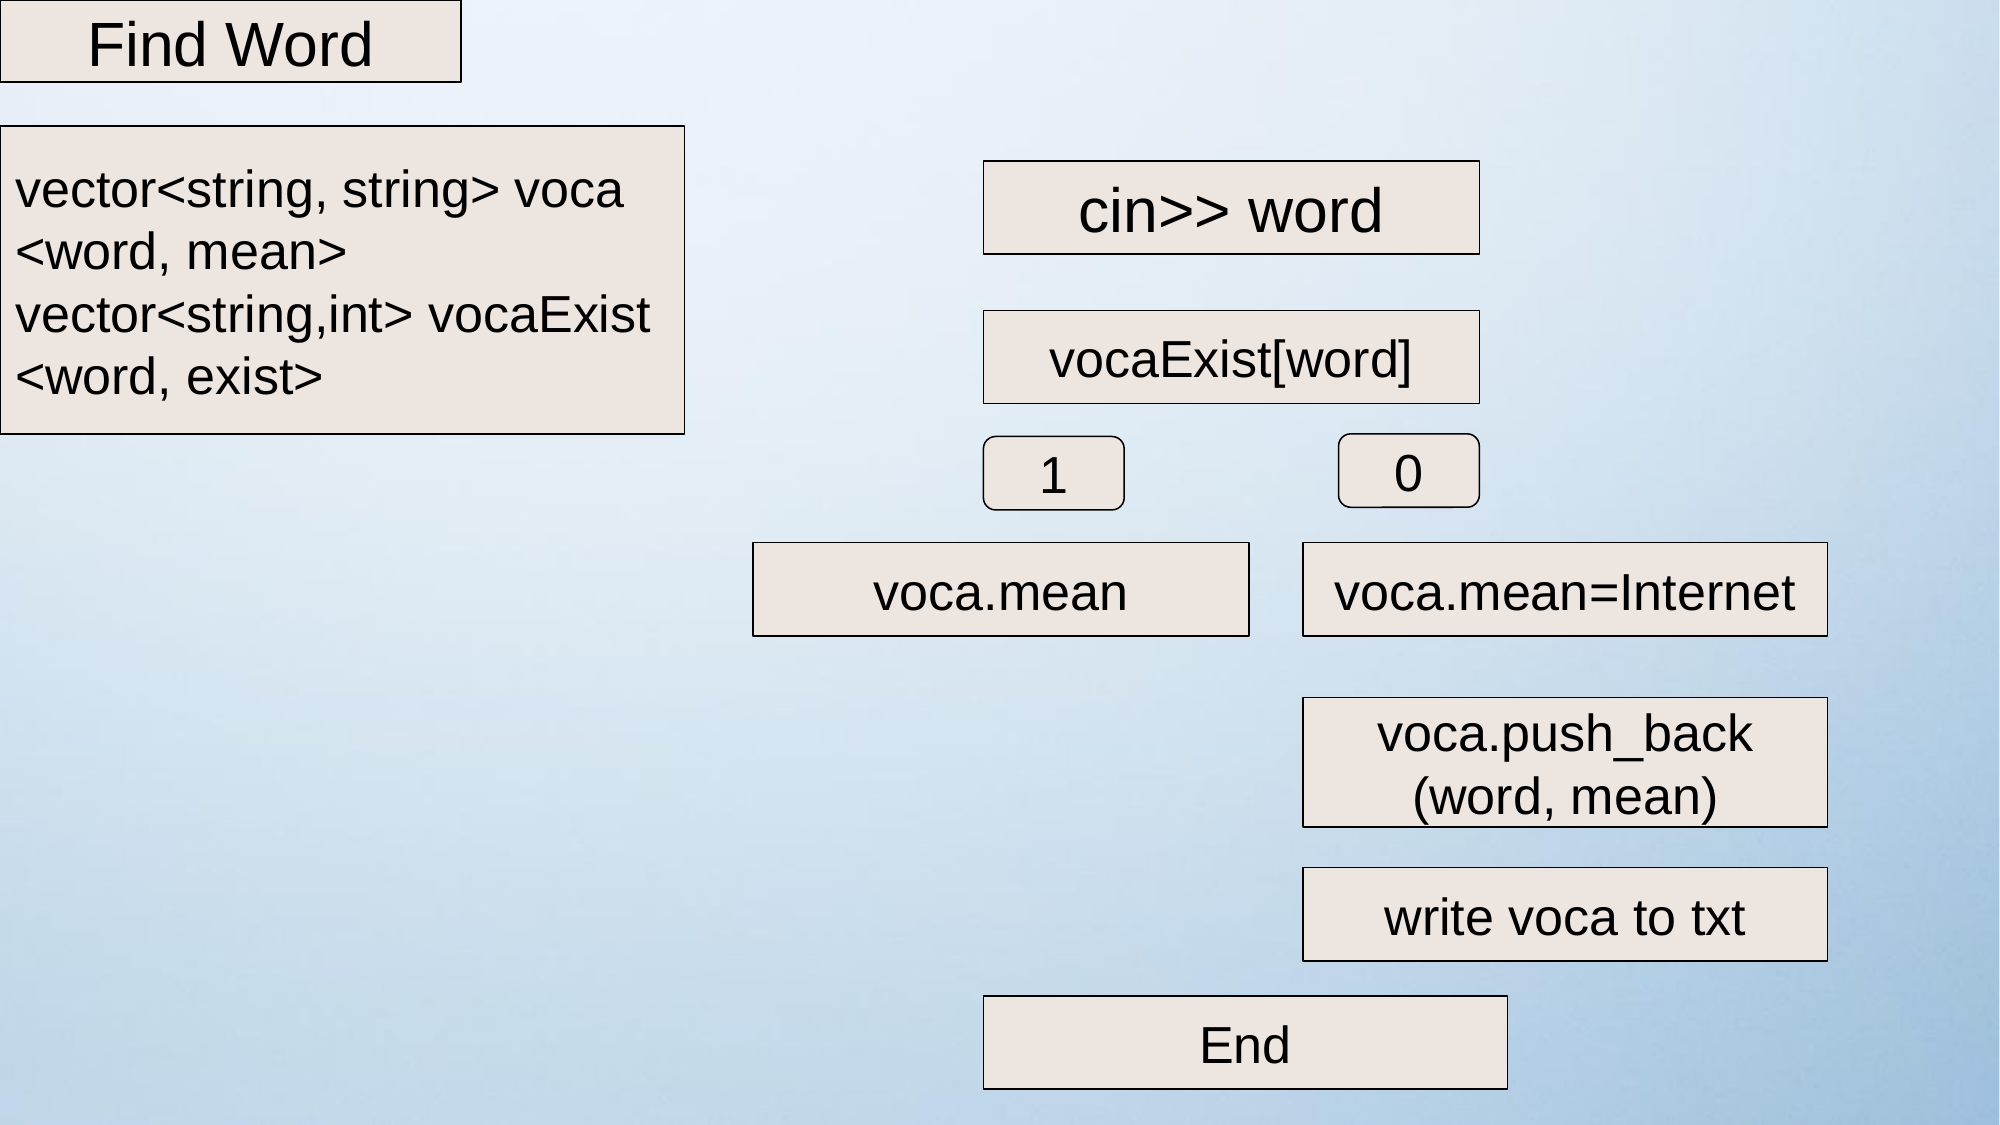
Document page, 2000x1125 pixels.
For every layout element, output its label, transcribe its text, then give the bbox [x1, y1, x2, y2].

picture [0, 0, 2000, 1125]
text_box 1 [983, 436, 1125, 510]
text_box voca.push_back (word, mean) [1303, 697, 1828, 828]
text_box 0 [1338, 433, 1480, 508]
text_box write voca to txt [1303, 867, 1828, 961]
text_box End [983, 995, 1508, 1089]
text_box vocaExist[word] [983, 310, 1480, 404]
text_box voca.mean [753, 542, 1250, 636]
text_box voca.mean=Internet [1303, 542, 1828, 636]
text_box vector<string, string> voca <word, mean> vector<string,int> vocaExist <word, exist> [0, 126, 685, 434]
text_box cin>> word [983, 160, 1480, 255]
text_box Find Word [0, 0, 462, 82]
